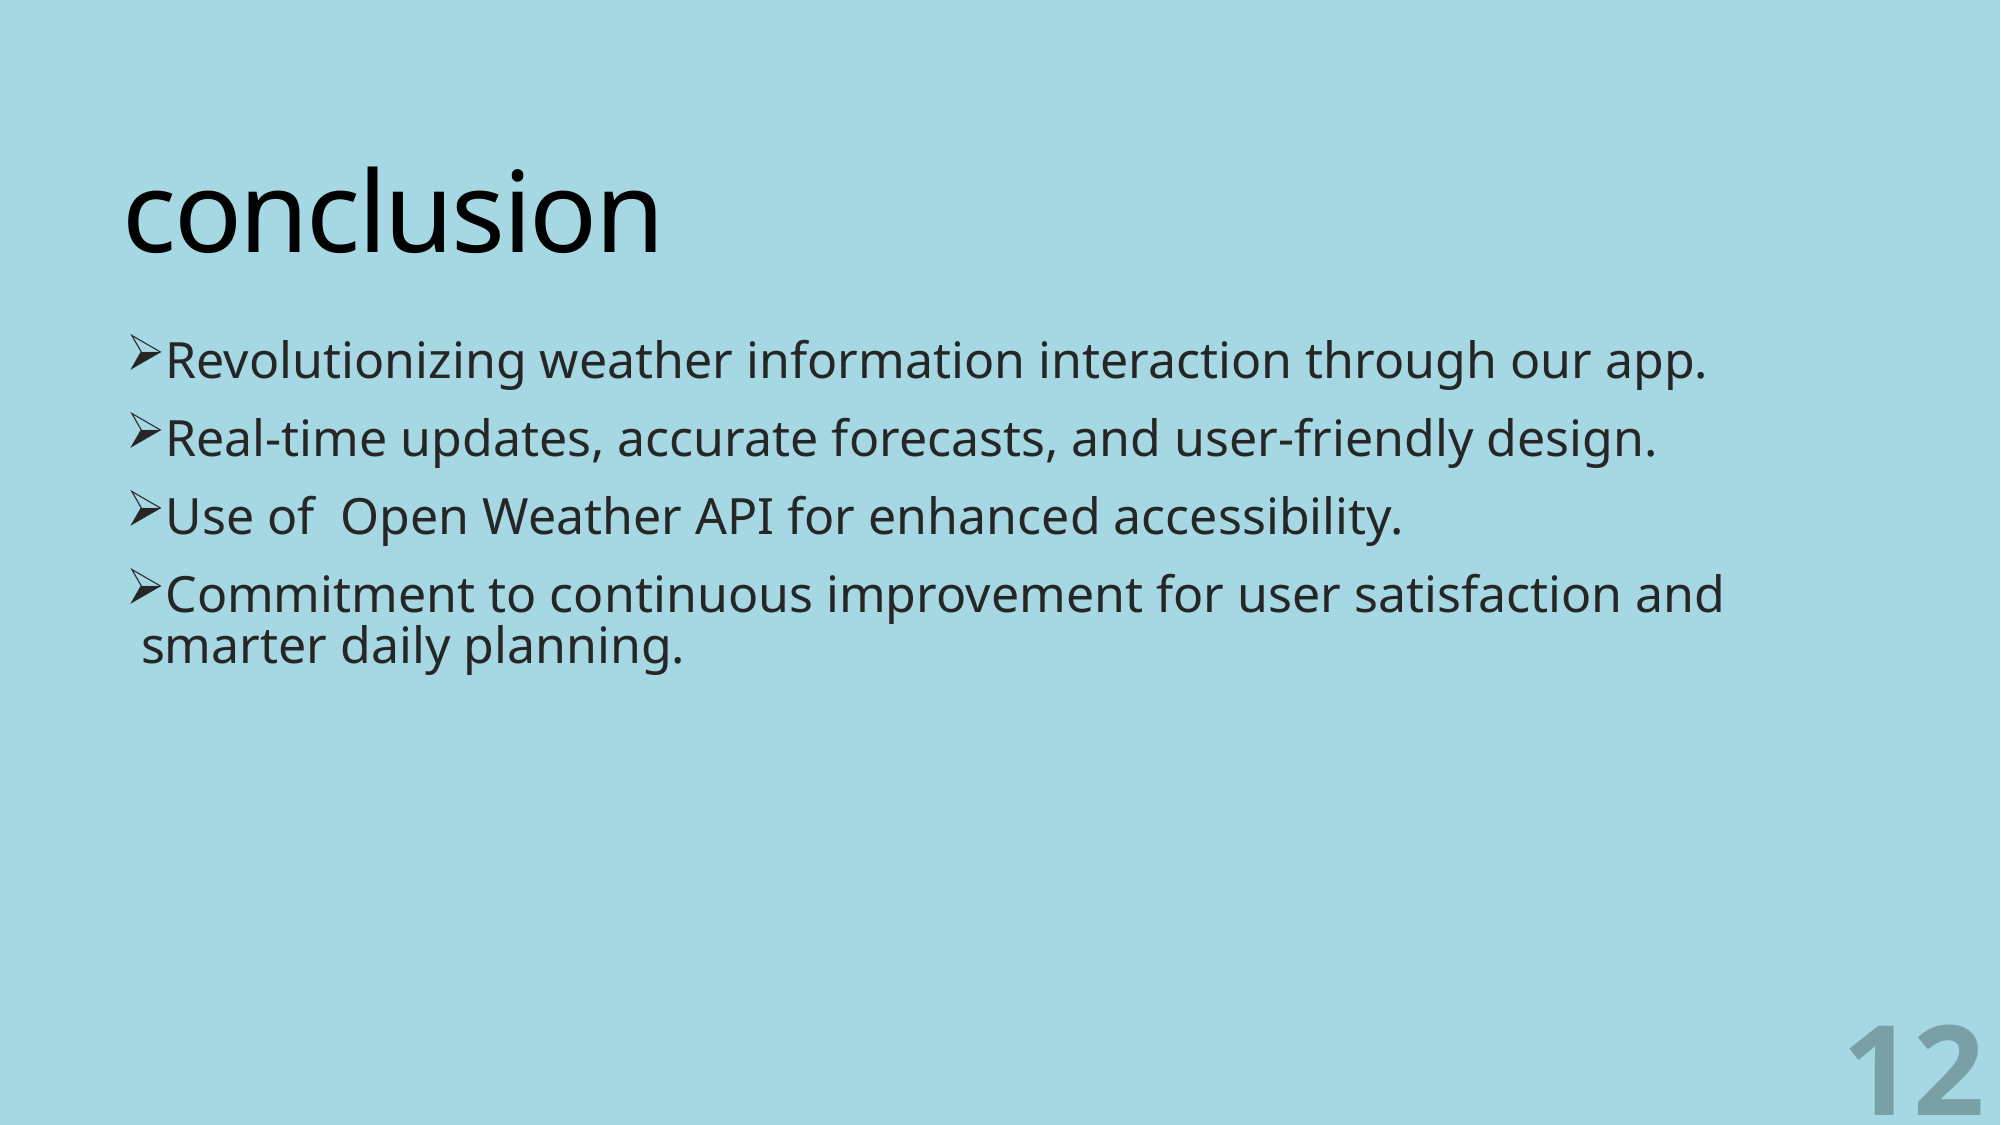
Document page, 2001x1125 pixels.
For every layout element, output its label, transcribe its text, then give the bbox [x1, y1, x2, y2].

slide_number 12 [1520, 918, 2000, 1125]
title conclusion [107, 81, 1875, 354]
list Revolutionizing weather information interaction through our app. Real-time updates, accurate forecasts, and user-friendly design. Use of Open Weather API for enhanced accessibility. Commitment to continuous improvement for user satisfaction and smarter daily planning. [111, 329, 1876, 948]
